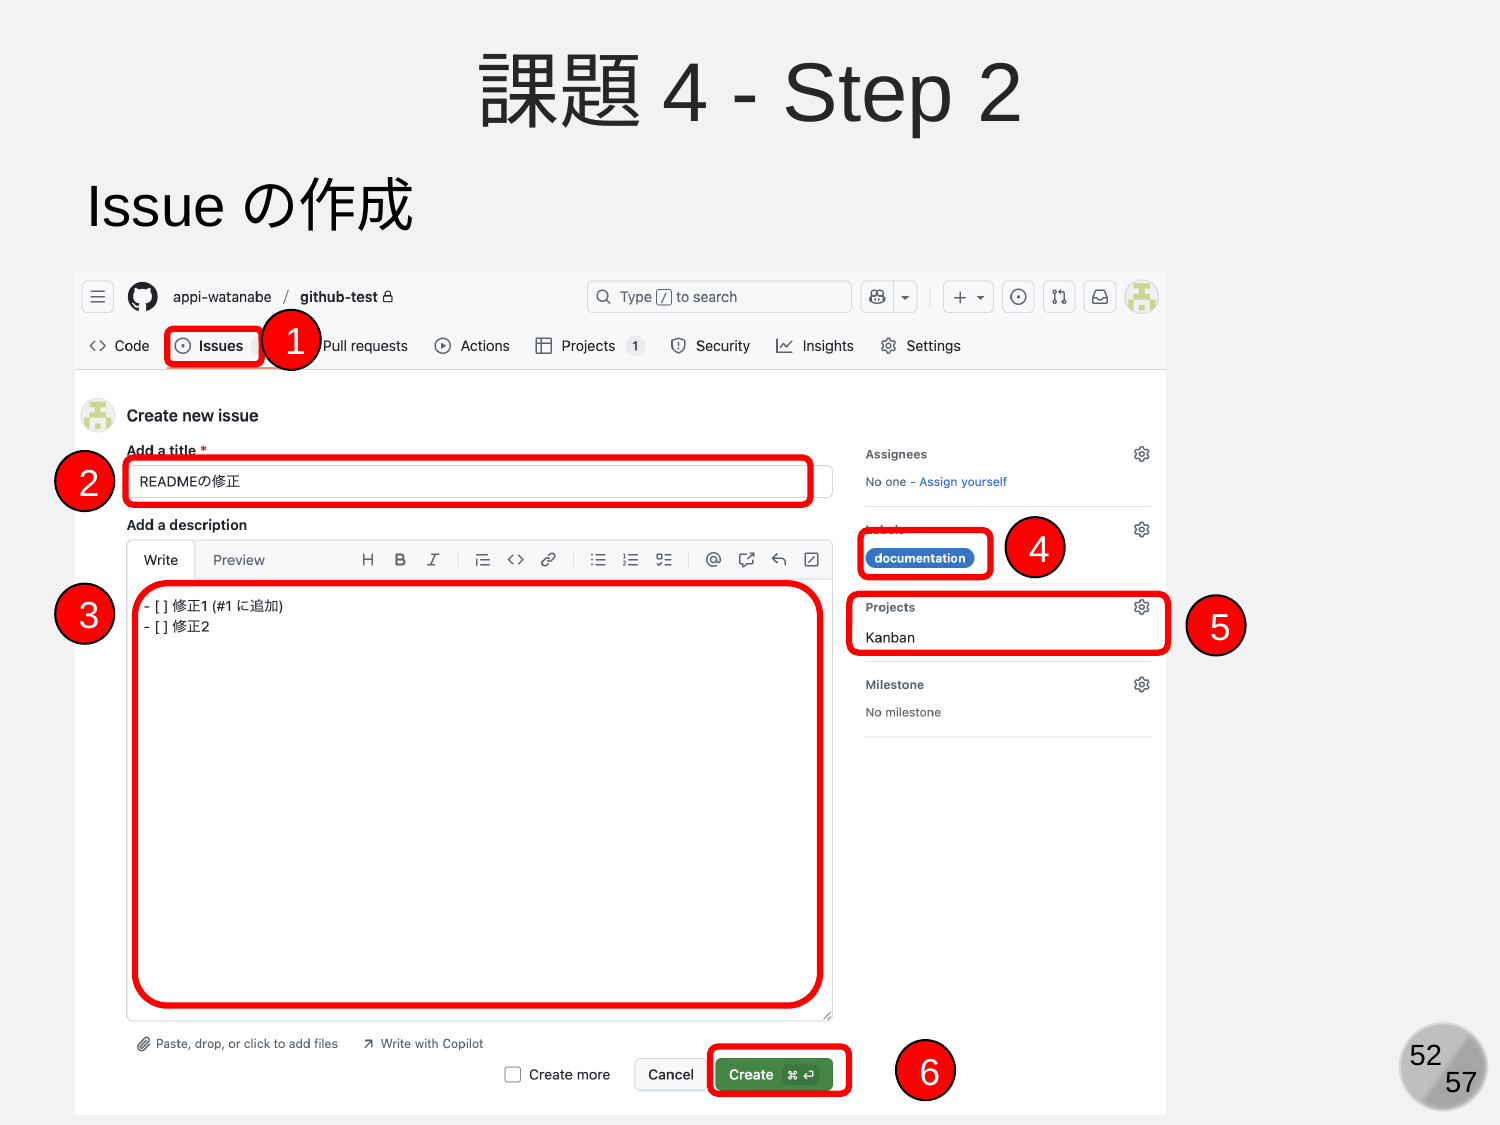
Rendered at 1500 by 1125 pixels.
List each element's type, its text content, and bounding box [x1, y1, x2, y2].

text_box 5 [1185, 594, 1247, 657]
text_box [1166, 595, 1170, 651]
text_box 3 [54, 584, 75, 644]
list 課題4 - Step 2 [0, 31, 1500, 155]
text_box Issueの作成 [71, 160, 430, 246]
text_box 2 [54, 451, 75, 511]
picture [75, 271, 1166, 1115]
